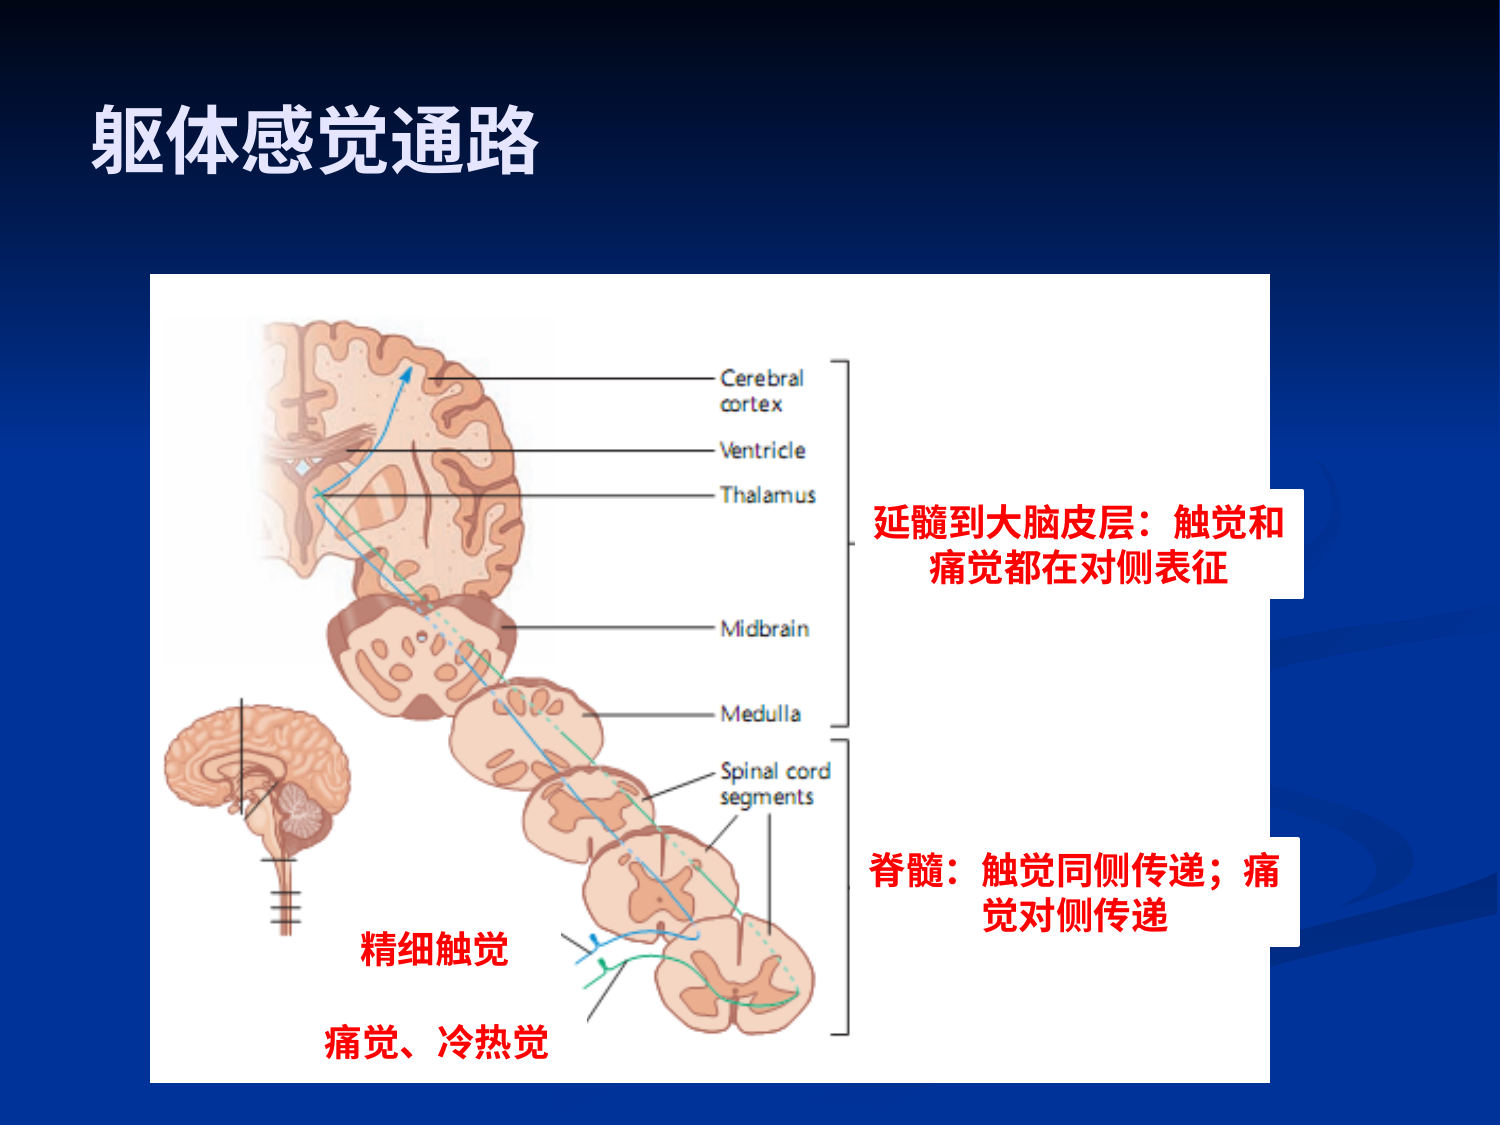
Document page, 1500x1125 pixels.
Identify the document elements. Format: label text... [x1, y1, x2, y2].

title 躯体感觉通路 [75, 45, 1425, 233]
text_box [150, 274, 1303, 1083]
